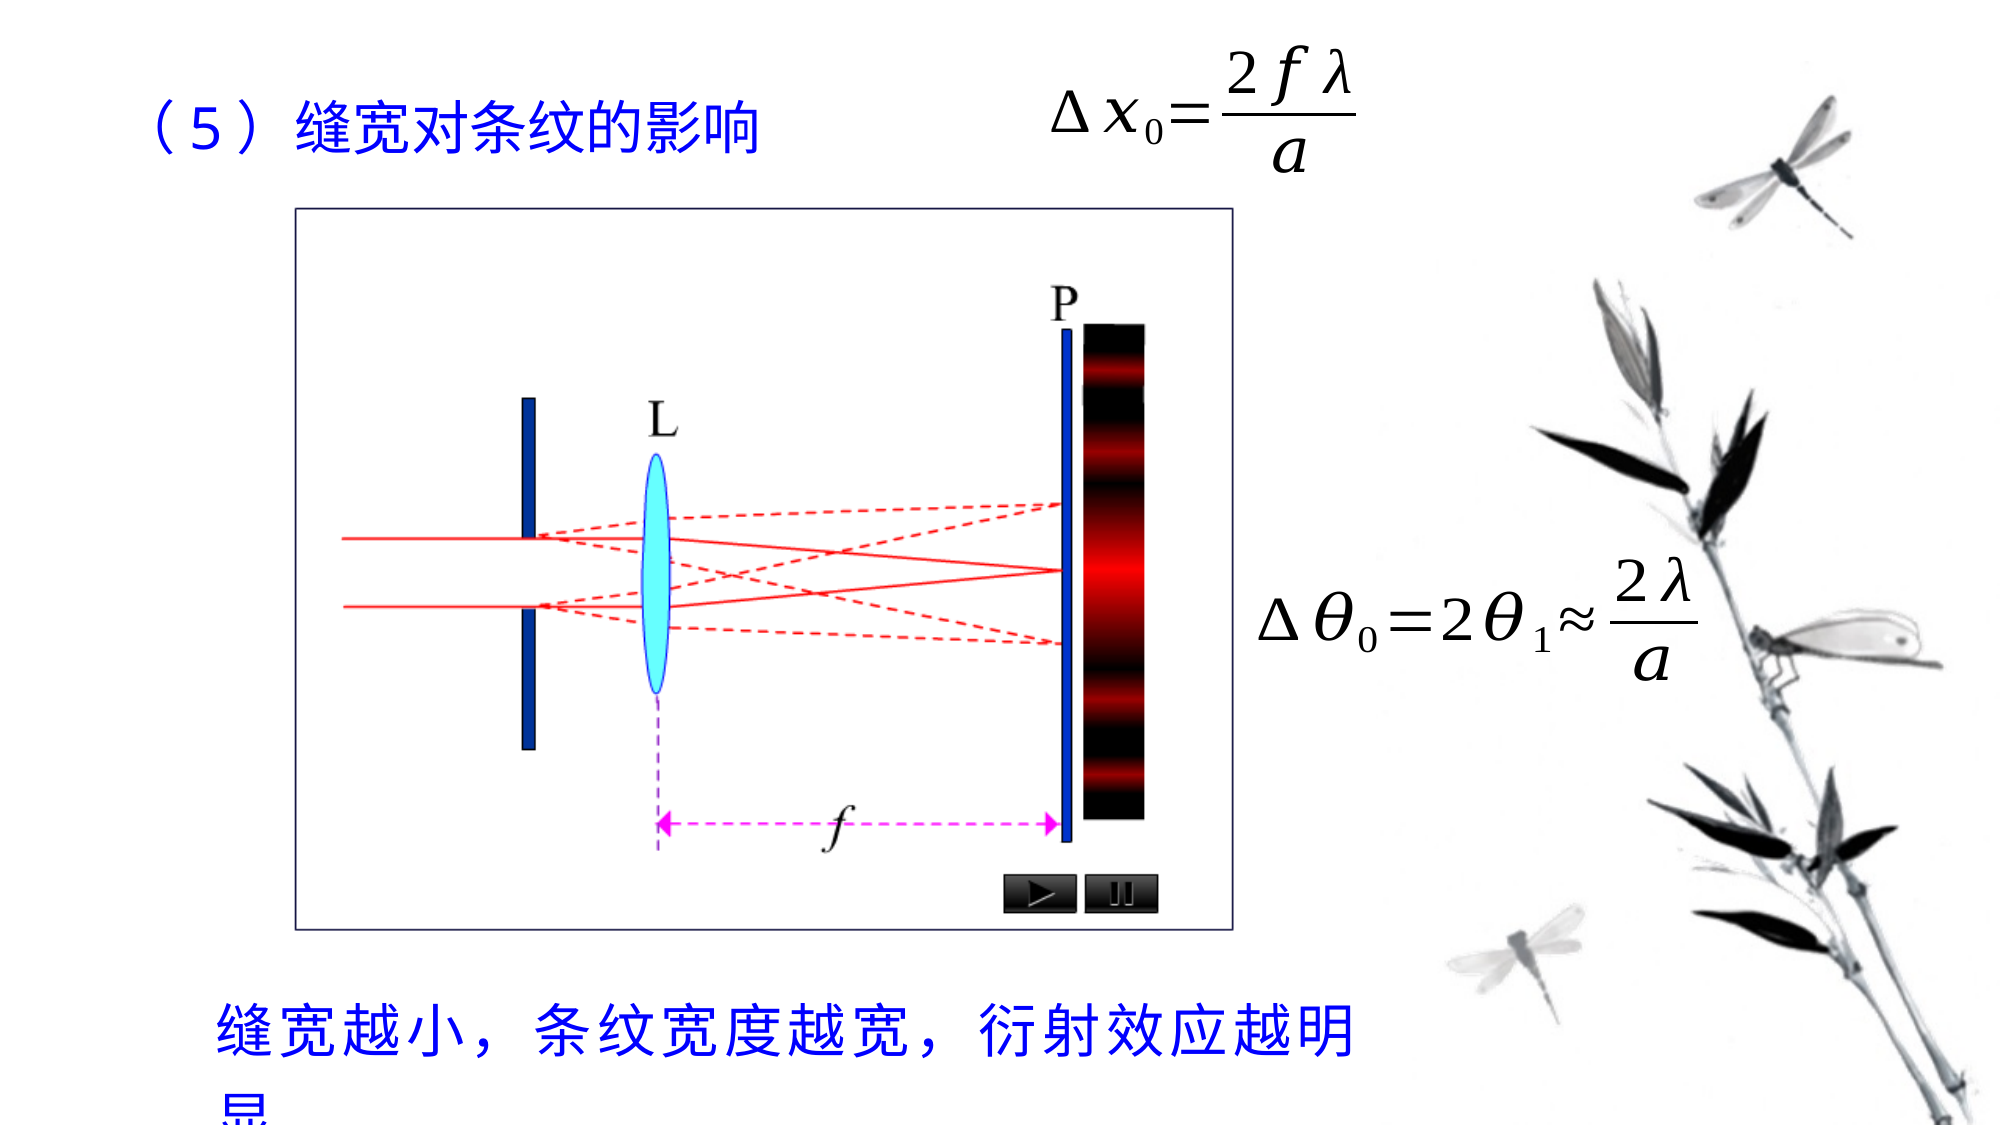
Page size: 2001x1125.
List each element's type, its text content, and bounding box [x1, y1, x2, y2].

picture [292, 205, 1240, 934]
picture [1376, 61, 2000, 1125]
text_box 缝宽越小，条纹宽度越宽，衍射效应越明显。 [200, 969, 1370, 1125]
text_box （5）缝宽对条纹的影响 [102, 83, 894, 169]
